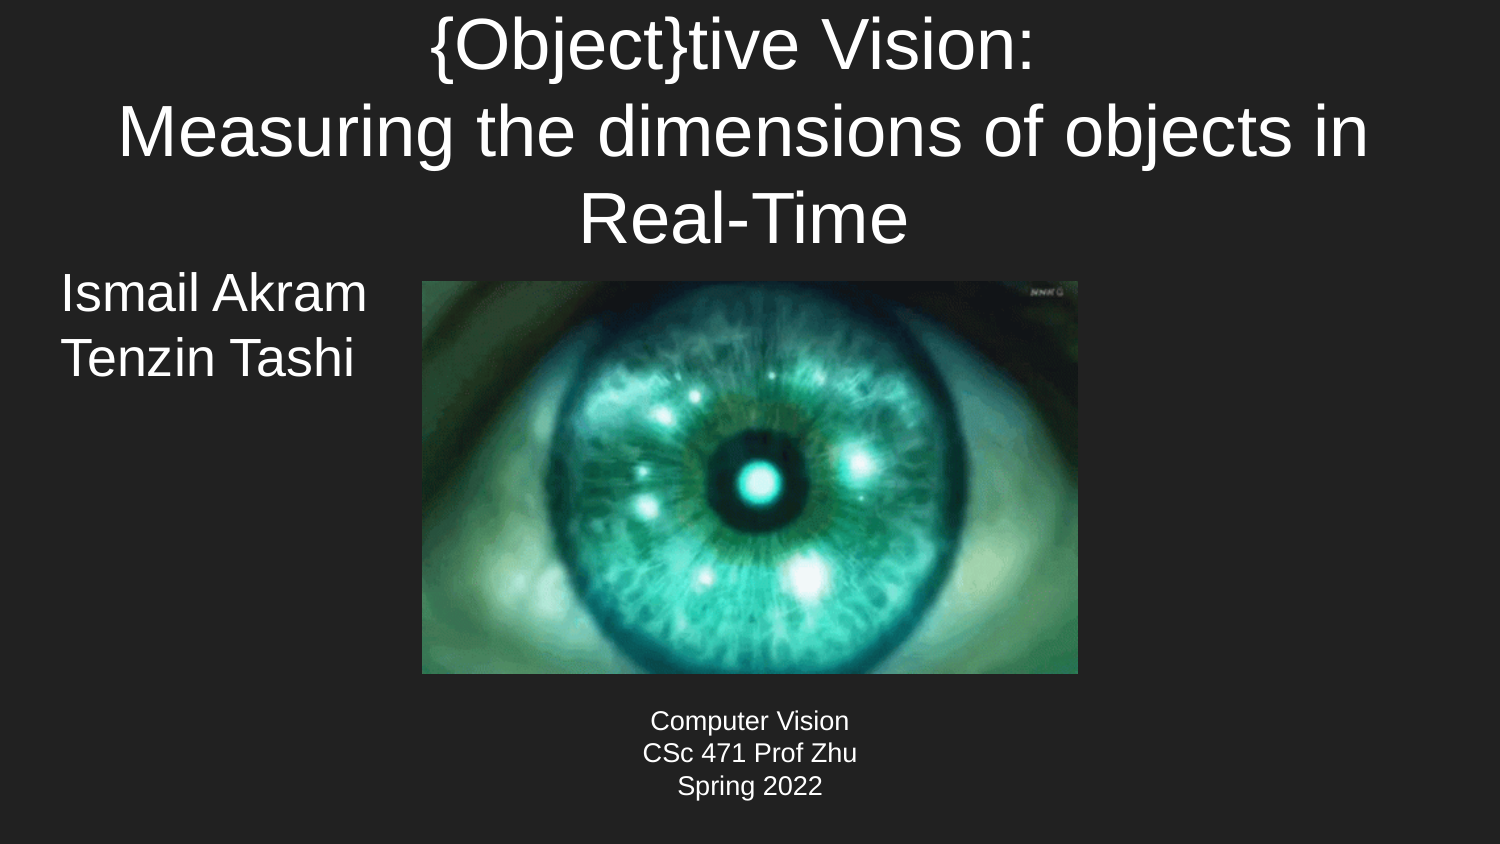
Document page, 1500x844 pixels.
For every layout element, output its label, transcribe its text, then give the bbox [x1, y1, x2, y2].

picture [422, 281, 1078, 674]
subtitle Computer Vision CSc 471 Prof Zhu Spring 2022 [51, 688, 1449, 819]
title {Object}tive Vision: Measuring the dimensions of objects in Real-Time Ismail Akram Tenzin Tashi [45, 65, 1443, 402]
